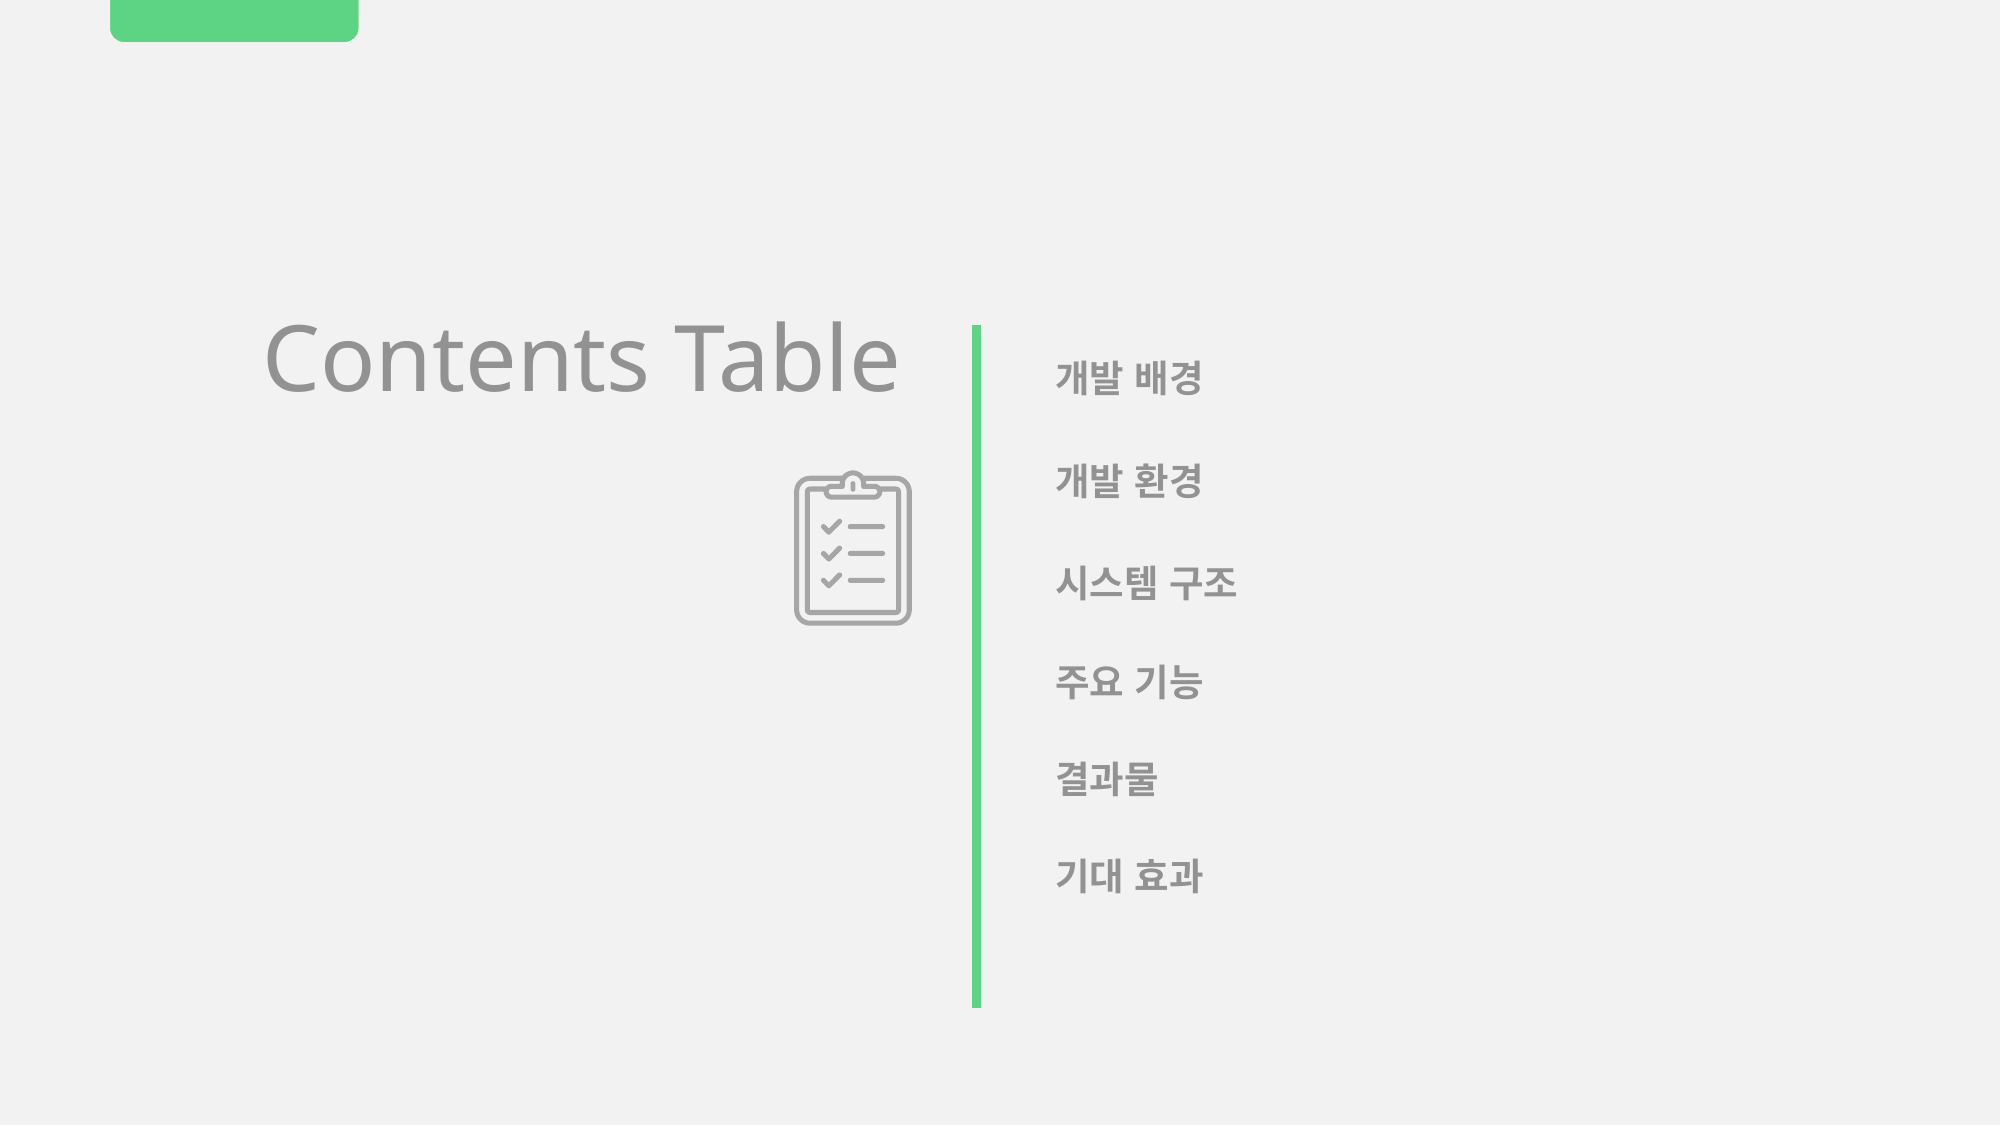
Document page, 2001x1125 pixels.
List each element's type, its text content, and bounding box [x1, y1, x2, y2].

text_box 결과물 [1040, 748, 1634, 809]
text_box Contents Table [110, 292, 917, 417]
text_box 시스템 구조 [1040, 552, 1634, 613]
text_box 주요 기능 [1040, 651, 1634, 711]
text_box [794, 470, 912, 626]
text_box 개발 배경 [1040, 347, 1634, 408]
text_box 개발 환경 [1040, 450, 1634, 511]
text_box 기대 효과 [1040, 845, 1634, 906]
text_box [109, 0, 360, 43]
